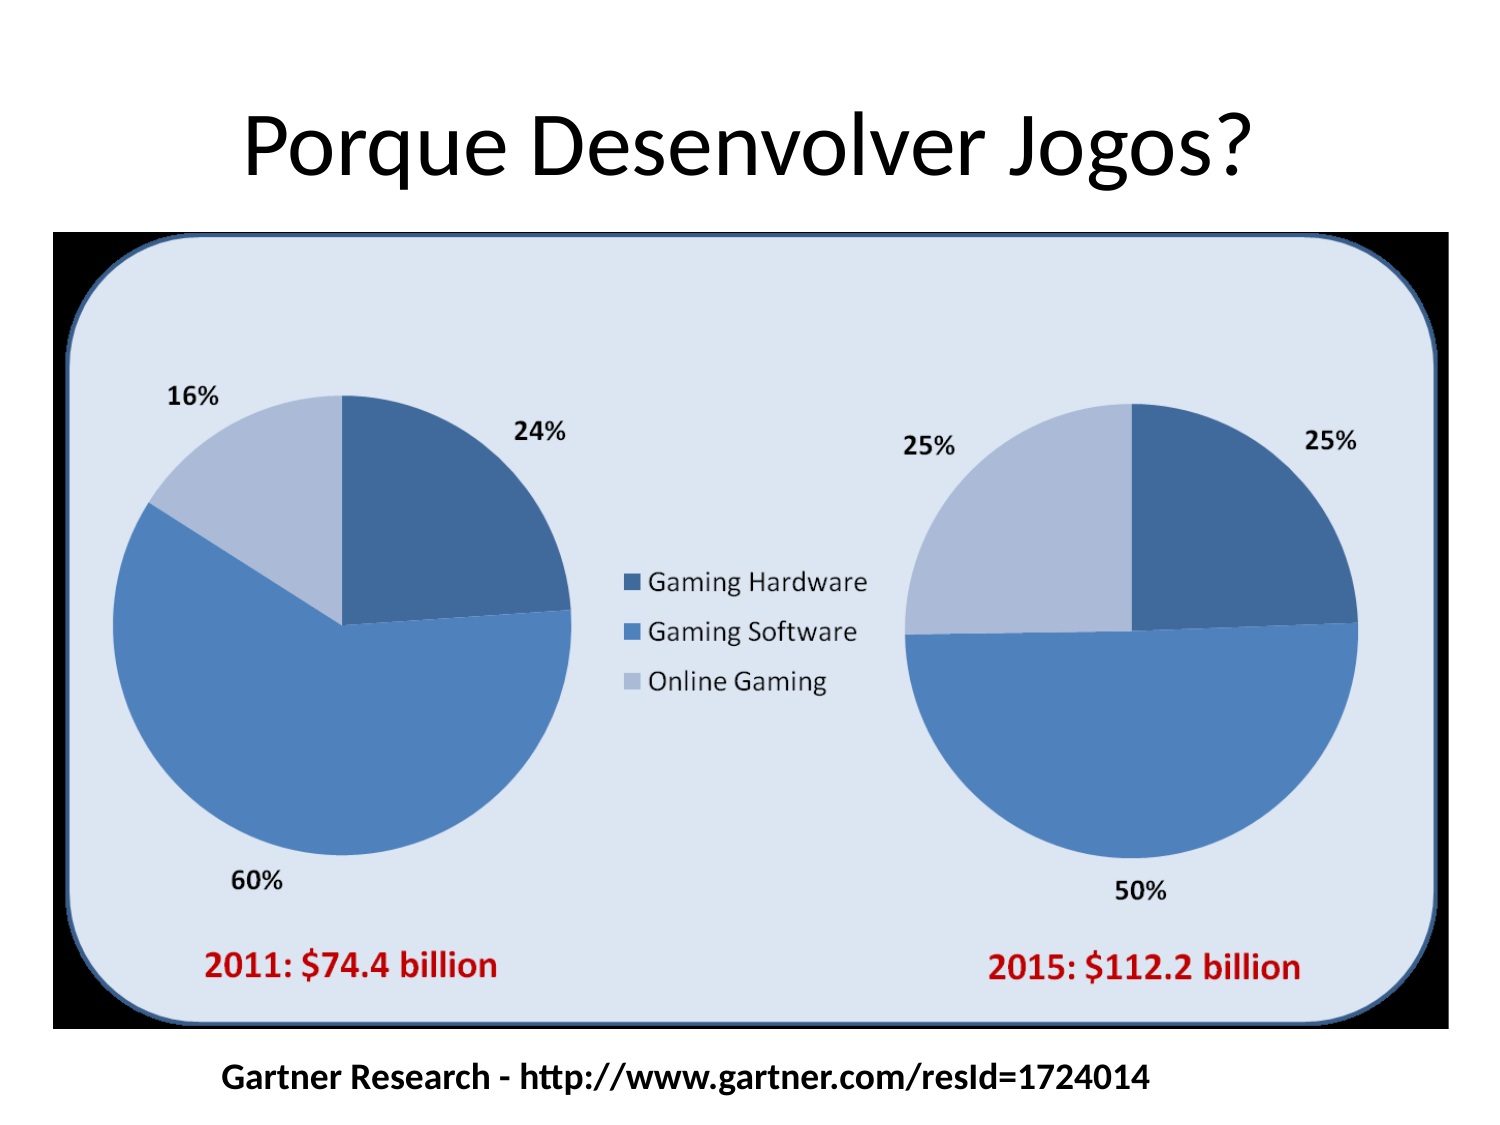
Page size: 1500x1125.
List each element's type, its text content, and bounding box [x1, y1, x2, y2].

text_box Gartner Research - http://www.gartner.com/resId=1724014 [206, 1038, 1376, 1105]
picture [52, 232, 1449, 1029]
title Porque Desenvolver Jogos? [75, 45, 1425, 230]
